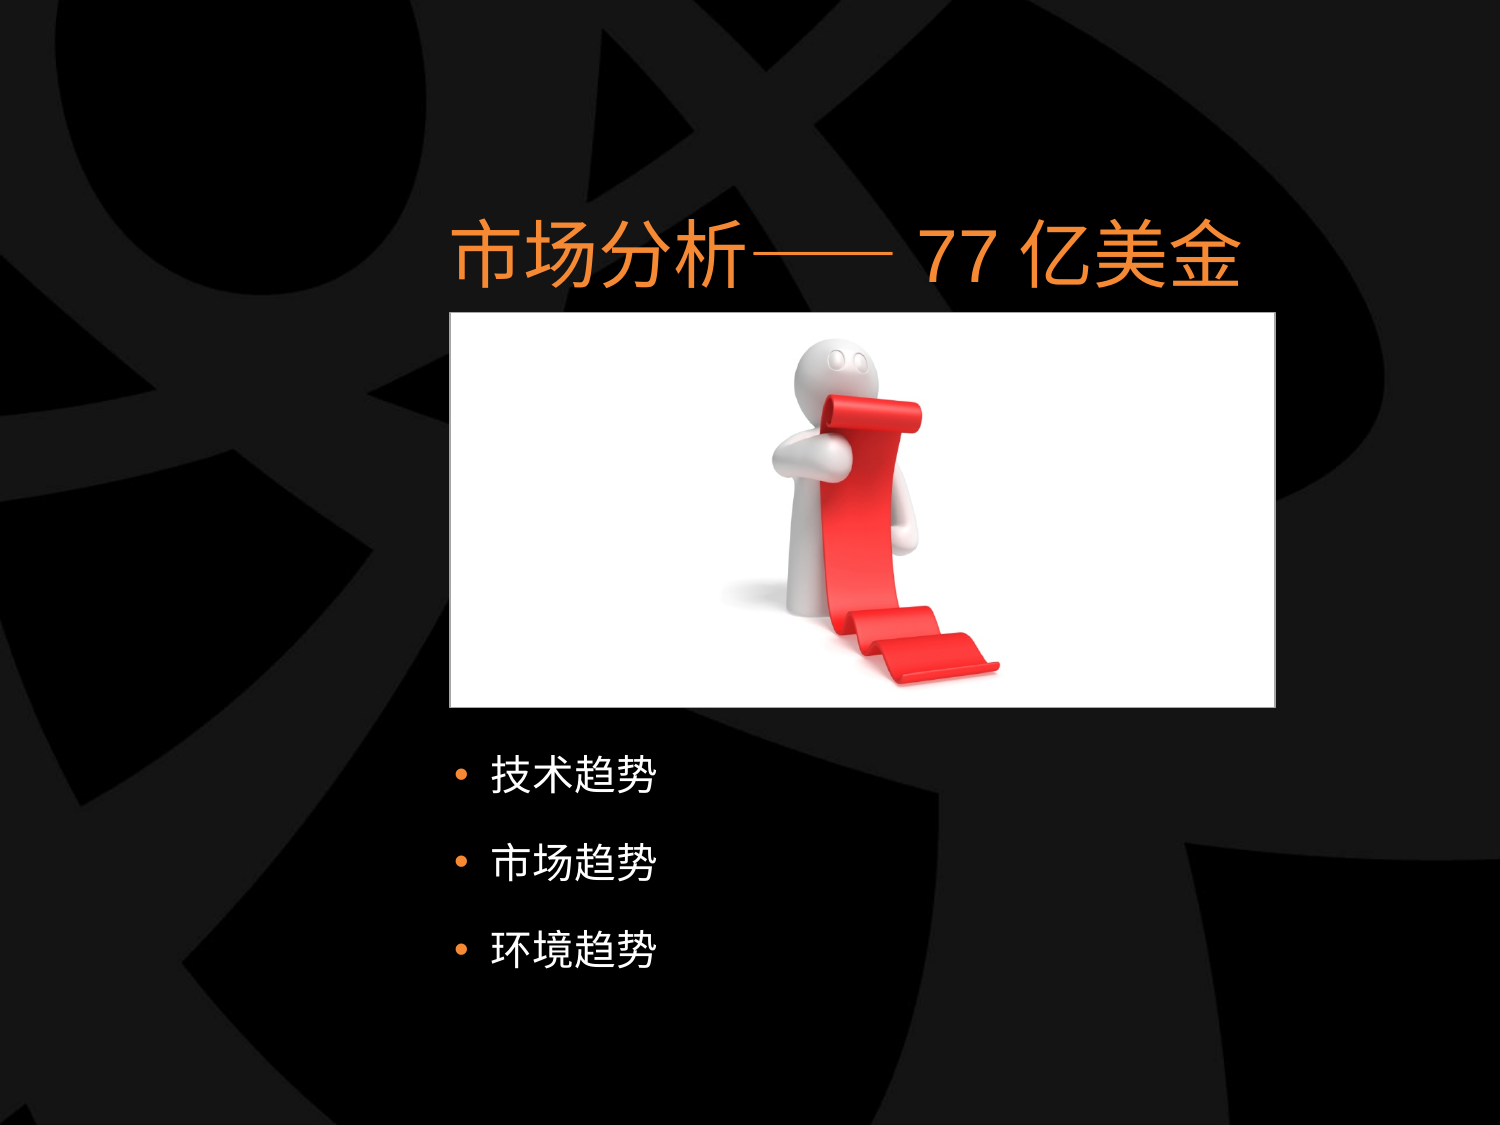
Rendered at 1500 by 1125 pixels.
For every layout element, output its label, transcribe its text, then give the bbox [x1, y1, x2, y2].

list 技术趋势 市场趋势 环境趋势 [439, 741, 1453, 843]
picture [0, 0, 1500, 1125]
text_box [448, 310, 1277, 710]
title 市场分析——77亿美金 [433, 179, 1453, 327]
